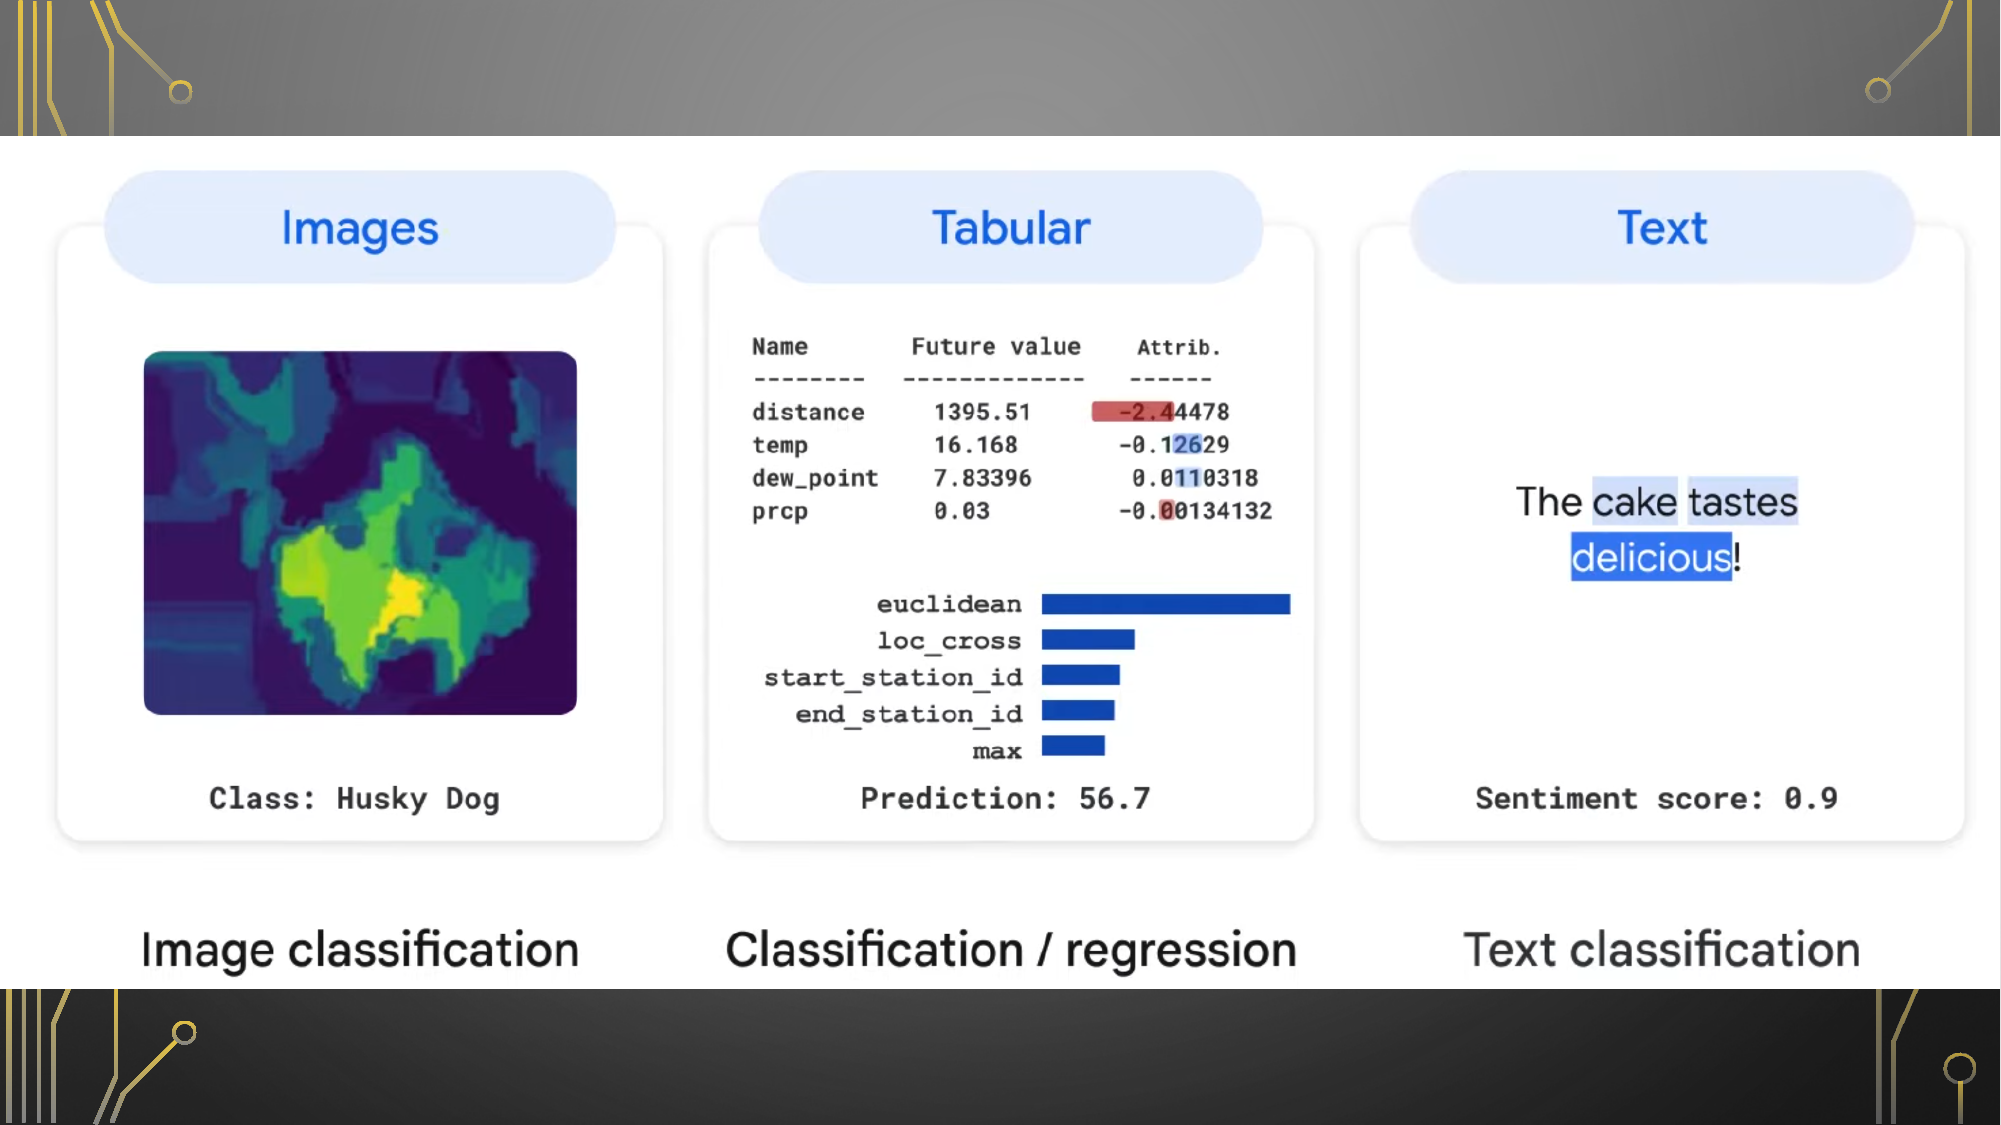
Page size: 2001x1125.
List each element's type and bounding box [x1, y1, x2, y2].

picture [0, 136, 2000, 989]
